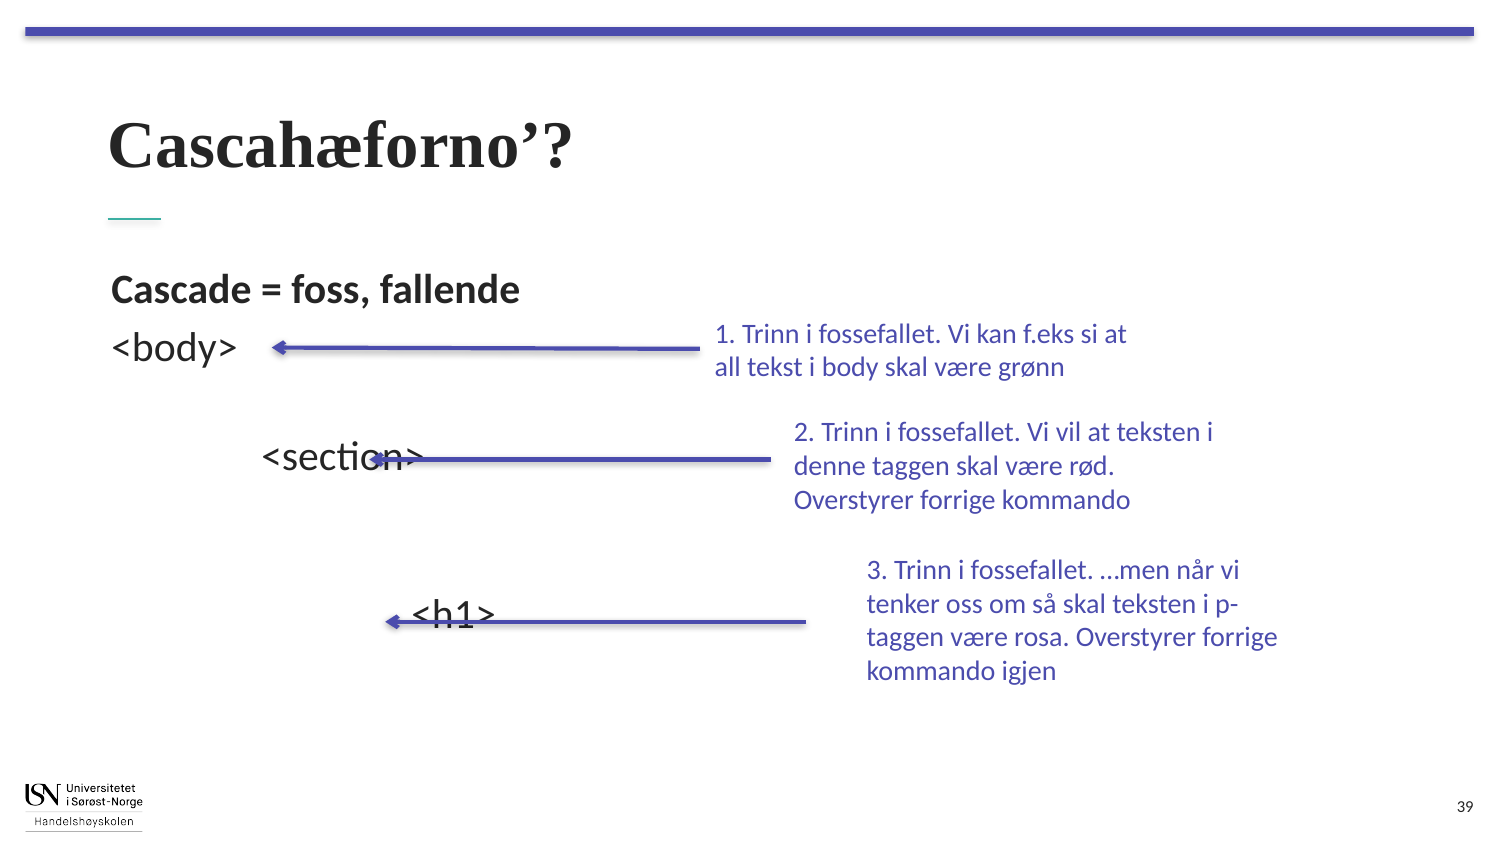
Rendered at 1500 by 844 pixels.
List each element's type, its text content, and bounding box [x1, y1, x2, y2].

text_box 3. Trinn i fossefallet. …men når vi tenker oss om så skal teksten i p-taggen være rosa. Overstyrer forrige kommando igjen [851, 543, 1313, 694]
list Cascade = foss, fallende <body> <section> <h1> [96, 261, 1414, 730]
title Cascahæforno’? [107, 70, 1414, 211]
text_box 1. Trinn i fossefallet. Vi kan f.eks si at all tekst i body skal være grønn [699, 307, 1161, 390]
slide_number 39 [1123, 793, 1474, 820]
picture [12, 770, 158, 844]
text_box 2. Trinn i fossefallet. Vi vil at teksten i denne taggen skal være rød. Overstyrer forrige kommando [779, 406, 1240, 523]
